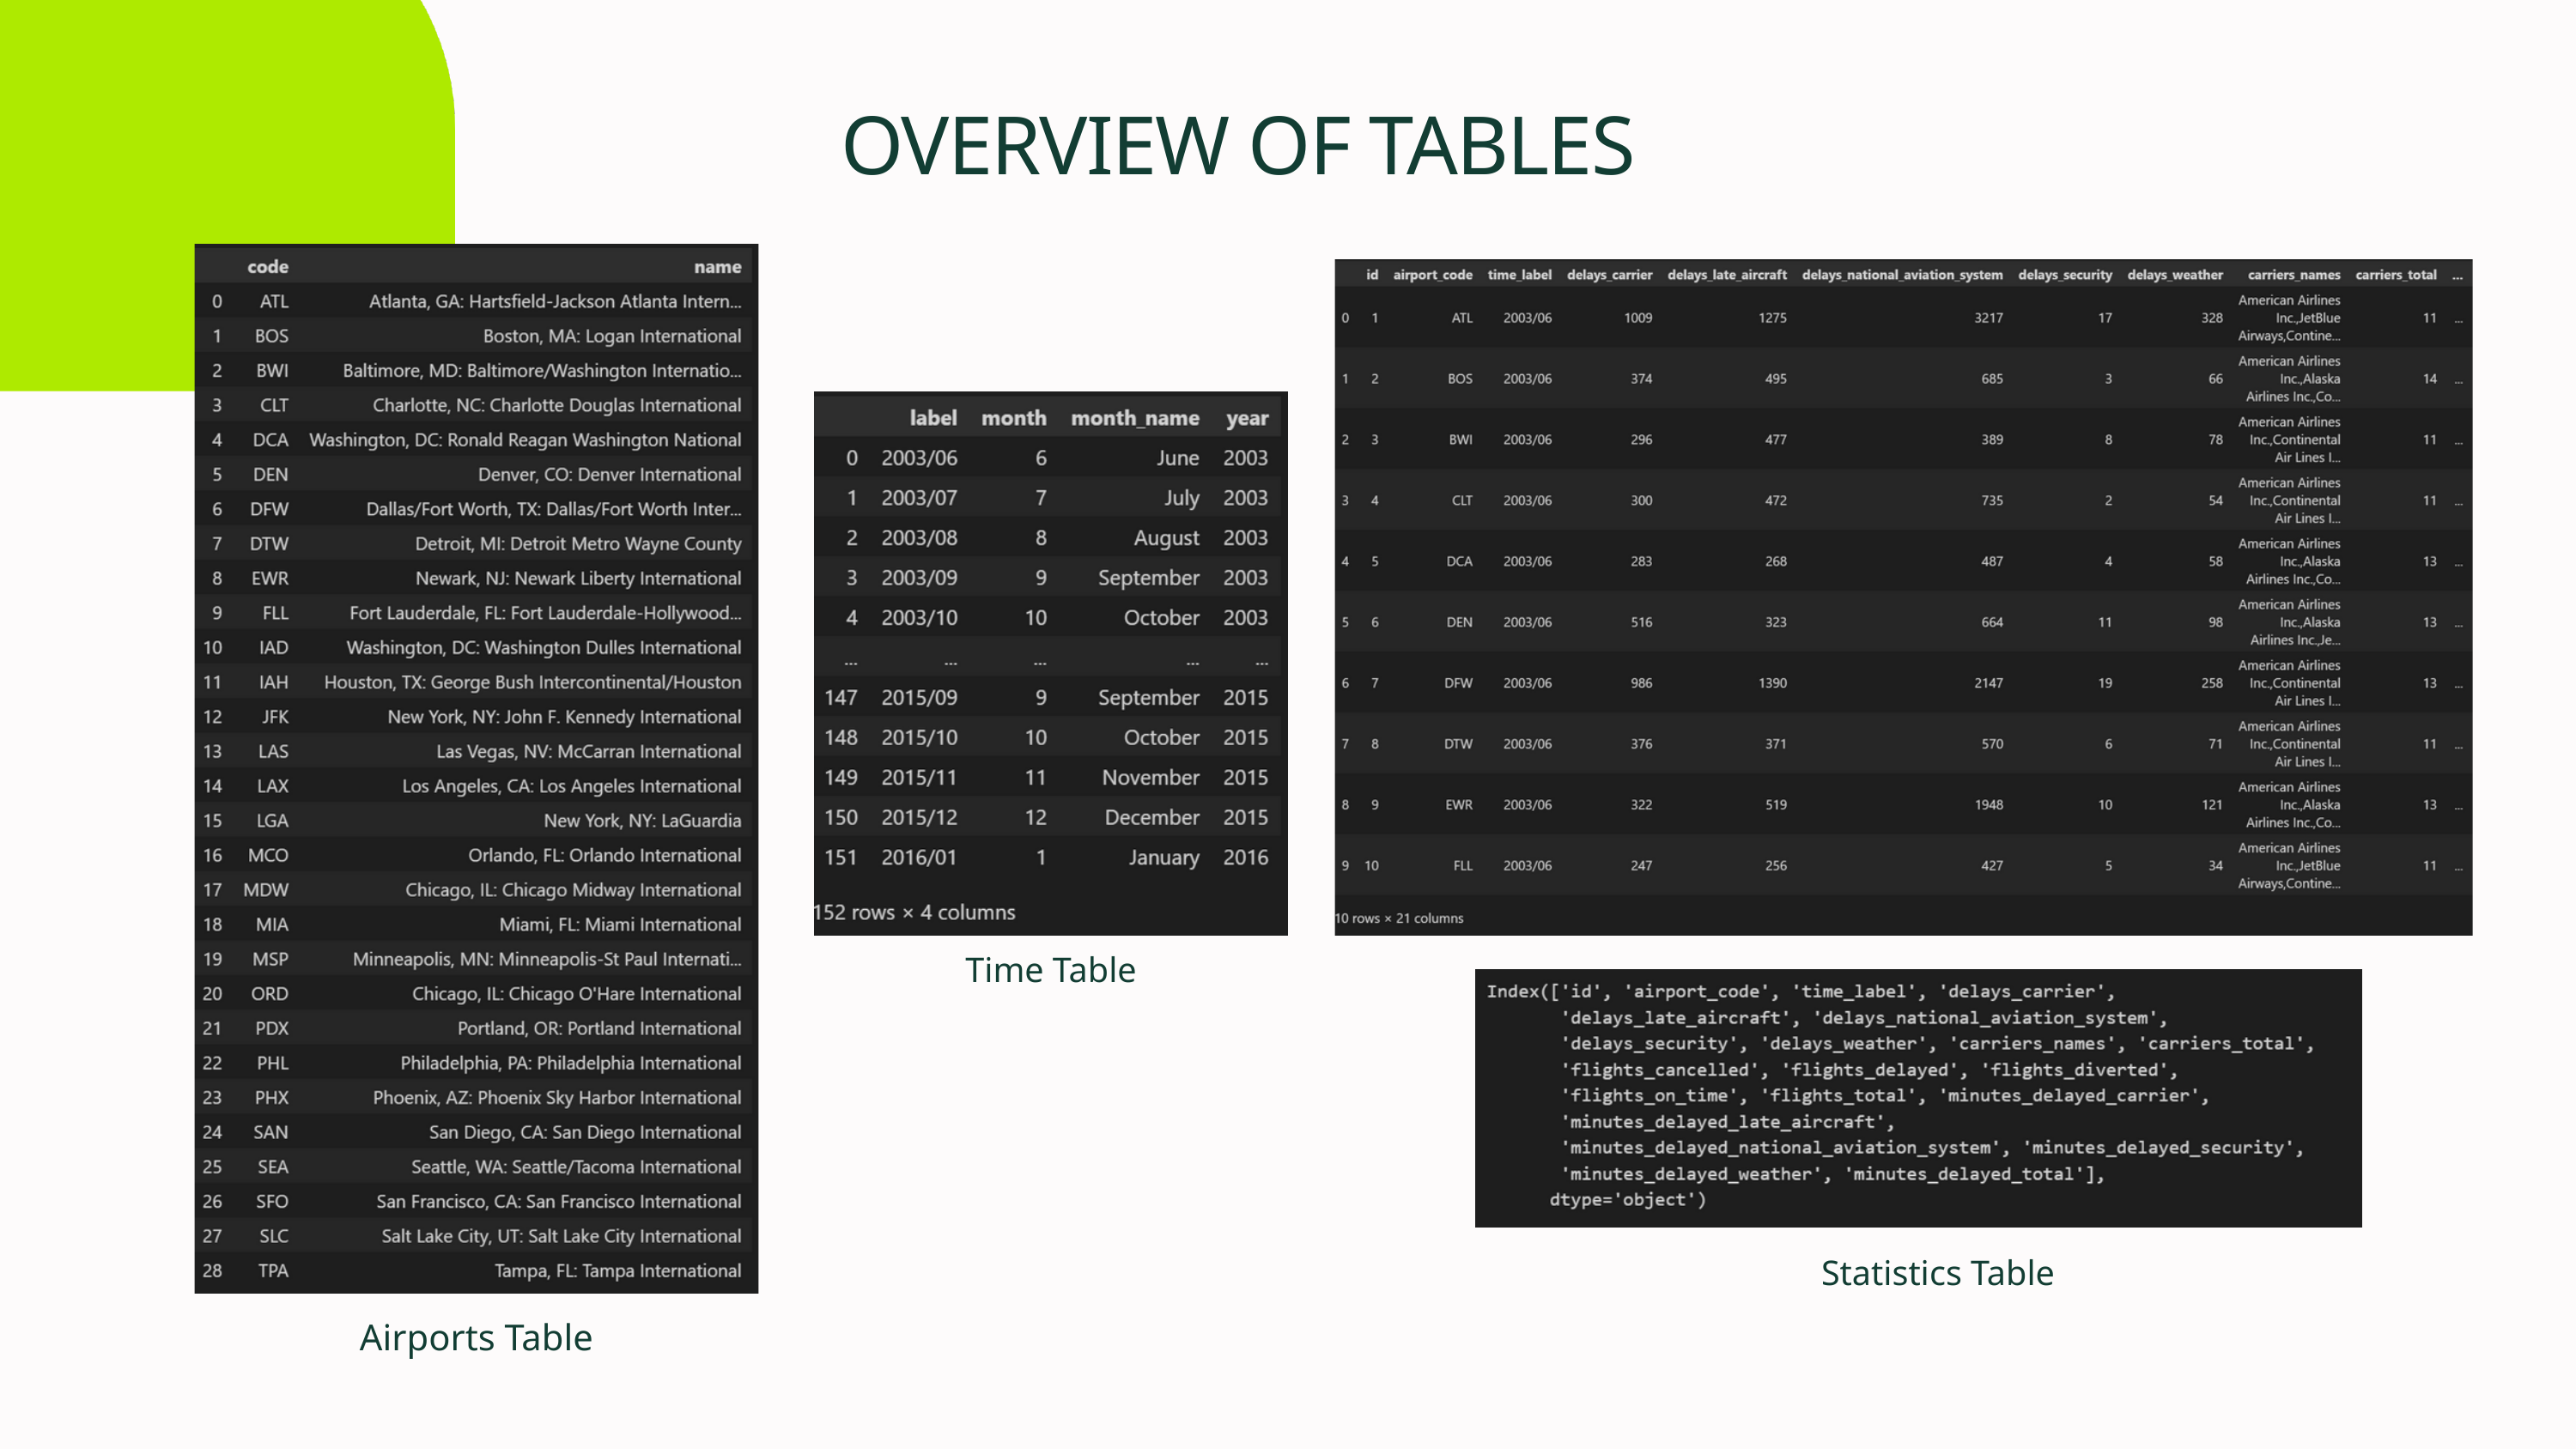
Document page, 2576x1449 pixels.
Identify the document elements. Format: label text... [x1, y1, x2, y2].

text_box Time Table [919, 941, 1183, 990]
text_box Airports Table [347, 1307, 606, 1358]
text_box [1334, 259, 2473, 936]
text_box [194, 244, 759, 1294]
text_box OVERVIEW OF TABLES [841, 77, 1735, 191]
text_box Statistics Table [1716, 1245, 2160, 1293]
text_box [1475, 969, 2362, 1228]
text_box [814, 391, 1289, 936]
text_box [0, 0, 455, 392]
